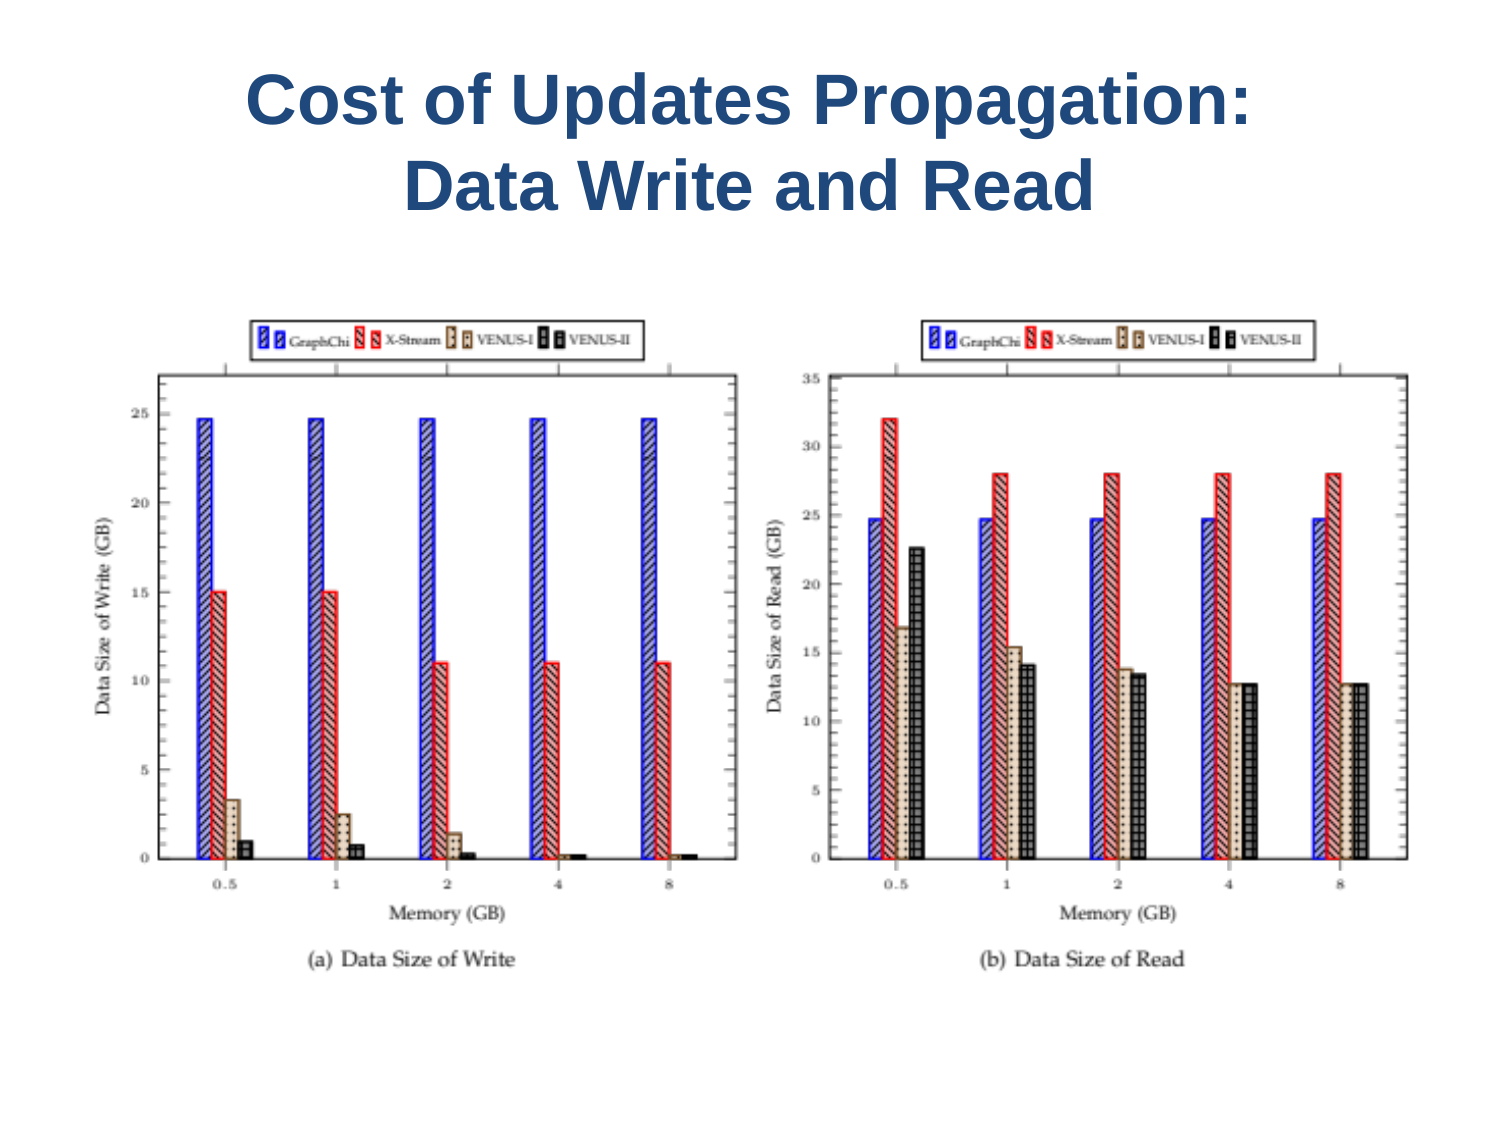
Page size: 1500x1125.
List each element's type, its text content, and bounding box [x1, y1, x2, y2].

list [74, 262, 1426, 1006]
title Cost of Updates Propagation: Data Write and Read [75, 45, 1425, 233]
